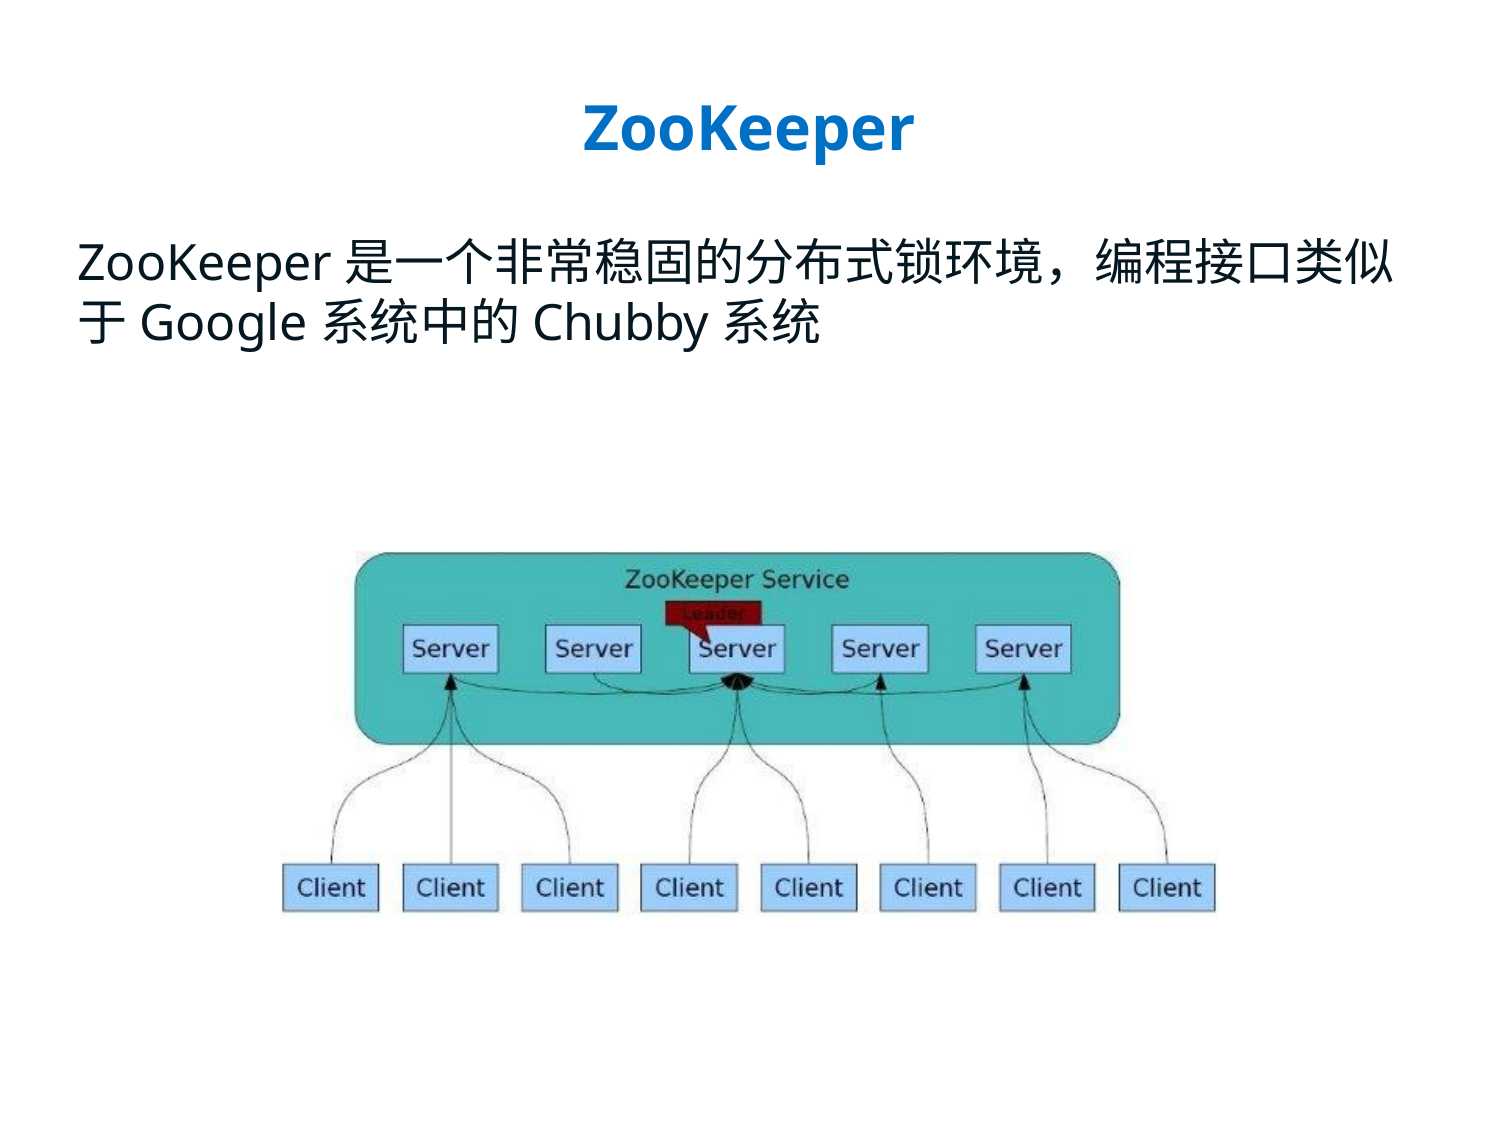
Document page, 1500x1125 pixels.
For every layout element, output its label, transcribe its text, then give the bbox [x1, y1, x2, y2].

text_box ZooKeeper是一个非常稳固的分布式锁环境，编程接口类似 于Google系统中的Chubby系统 [75, 230, 1398, 351]
text_box [281, 551, 1219, 919]
title ZooKeeper [75, 9, 1425, 220]
